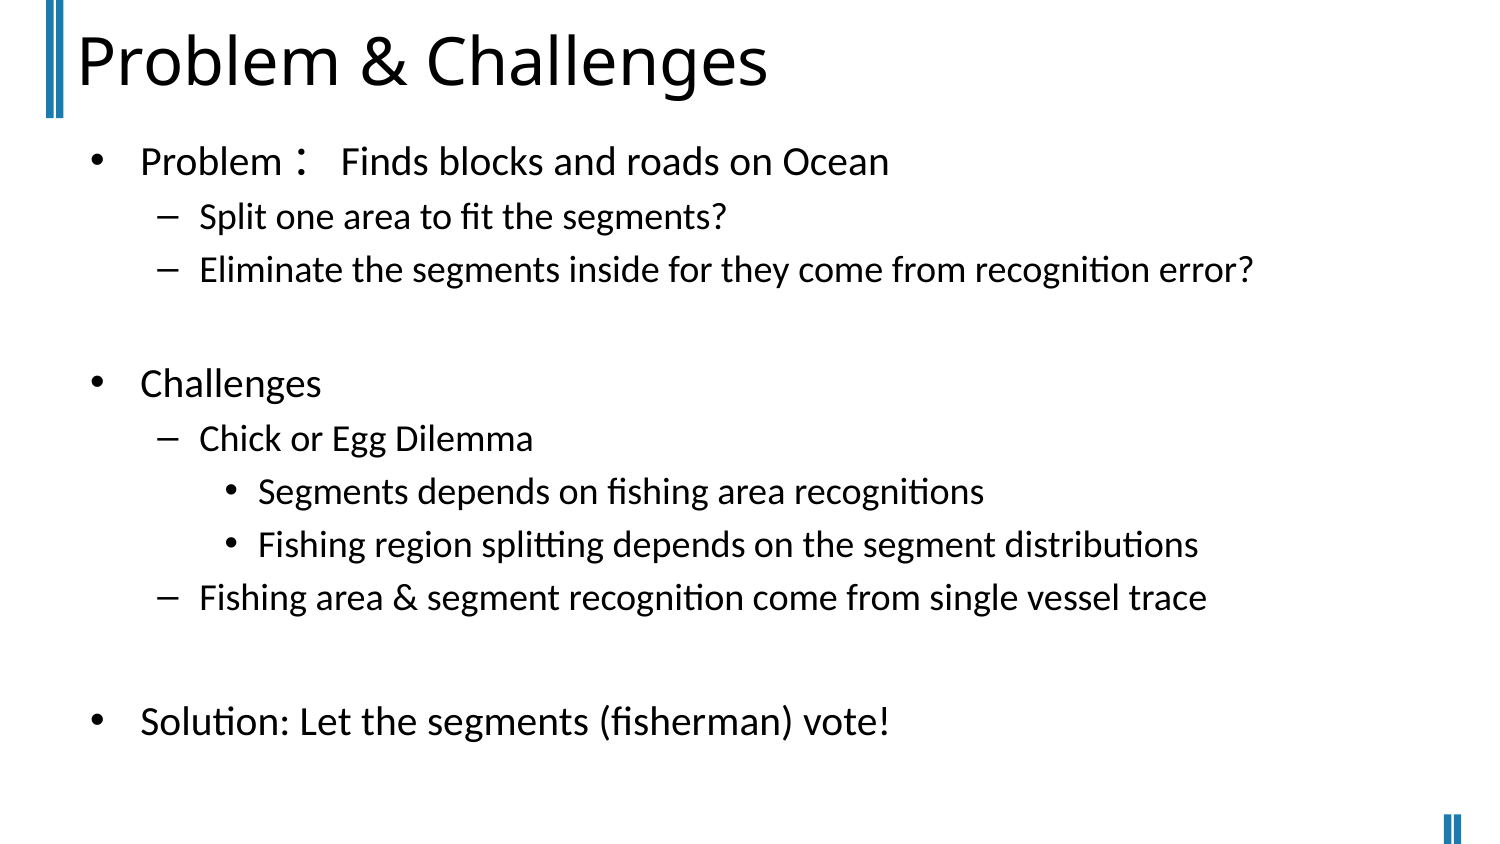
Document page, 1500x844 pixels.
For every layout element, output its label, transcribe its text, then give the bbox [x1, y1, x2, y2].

list Problem：Finds blocks and roads on Ocean Split one area to fit the segments? Eliminate the segments inside for they come from recognition error? Challenges Chick or Egg Dilemma Segments depends on fishing area recognitions Fishing region splitting depends on the segment distributions Fishing area & segment recognition come from single vessel trace Solution: Let the segments (fisherman) vote! [75, 126, 1425, 765]
title Problem & Challenges [61, 3, 1412, 115]
